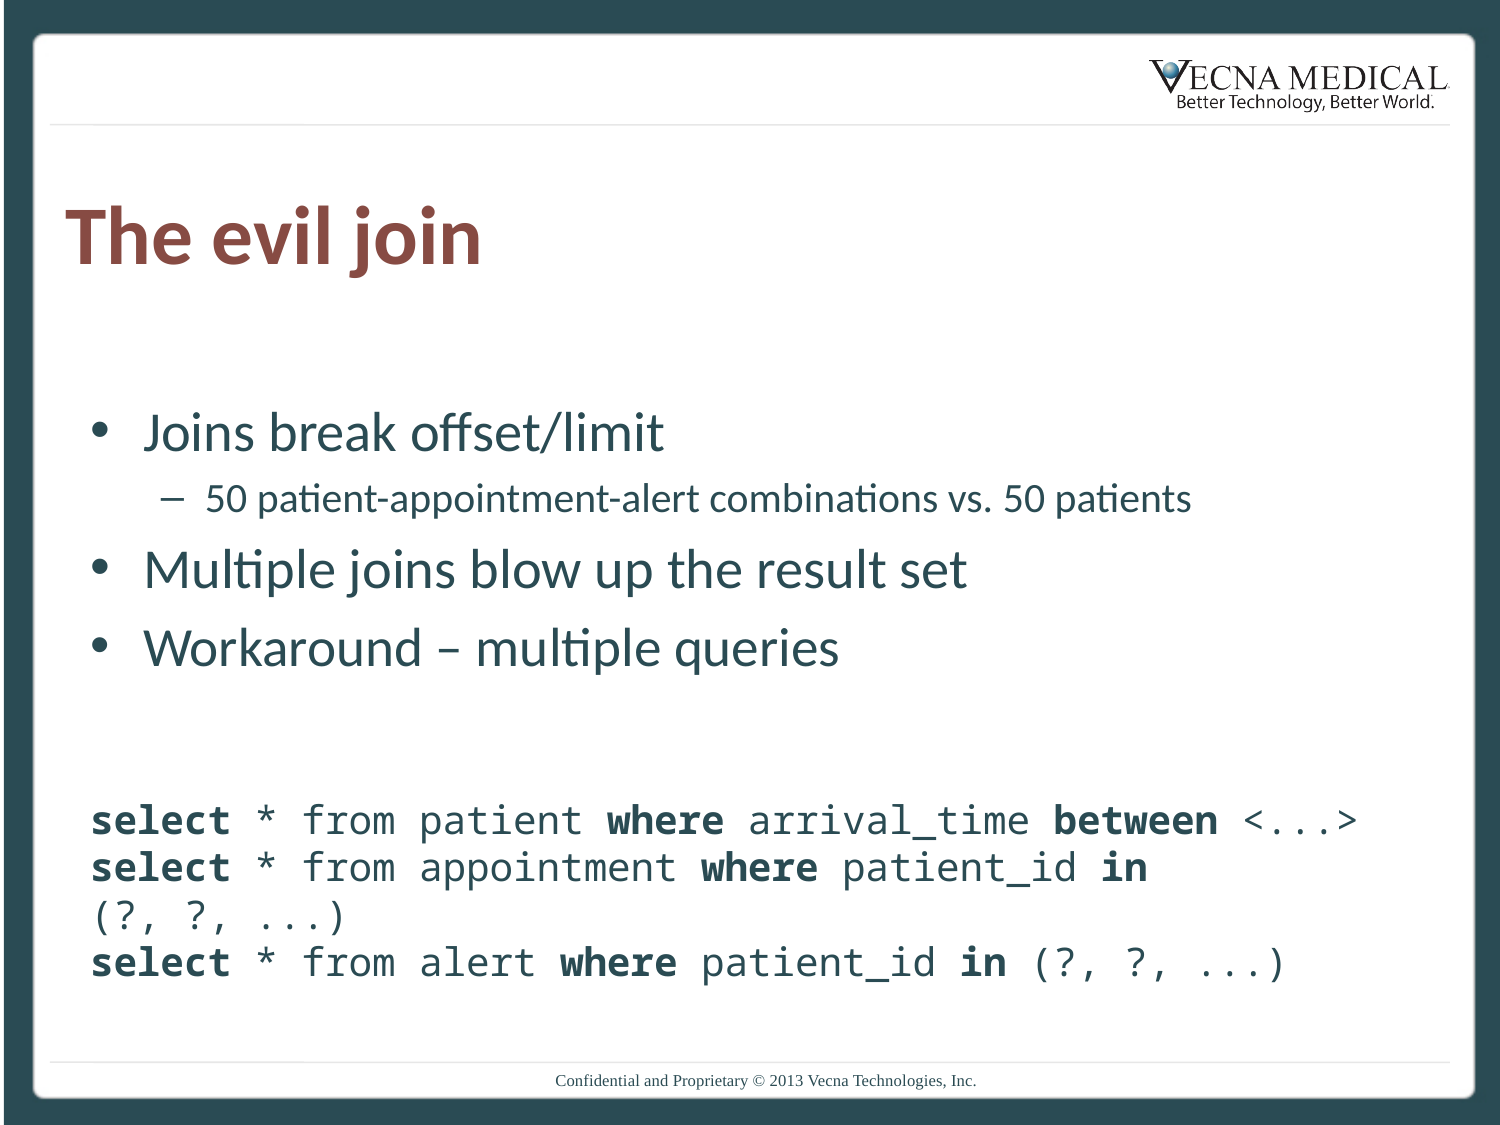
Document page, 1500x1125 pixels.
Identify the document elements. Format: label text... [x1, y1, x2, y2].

list Joins break offset/limit 50 patient-appointment-alert combinations vs. 50 patients Multiple joins blow up the result set Workaround – multiple queries select * from patient where arrival_time between <...> select * from appointment where patient_id in (?, ?, ...) select * from alert where patient_id in (?, ?, ...) [75, 387, 1425, 1005]
title The evil join [50, 137, 1400, 325]
picture [3, 0, 1500, 1125]
